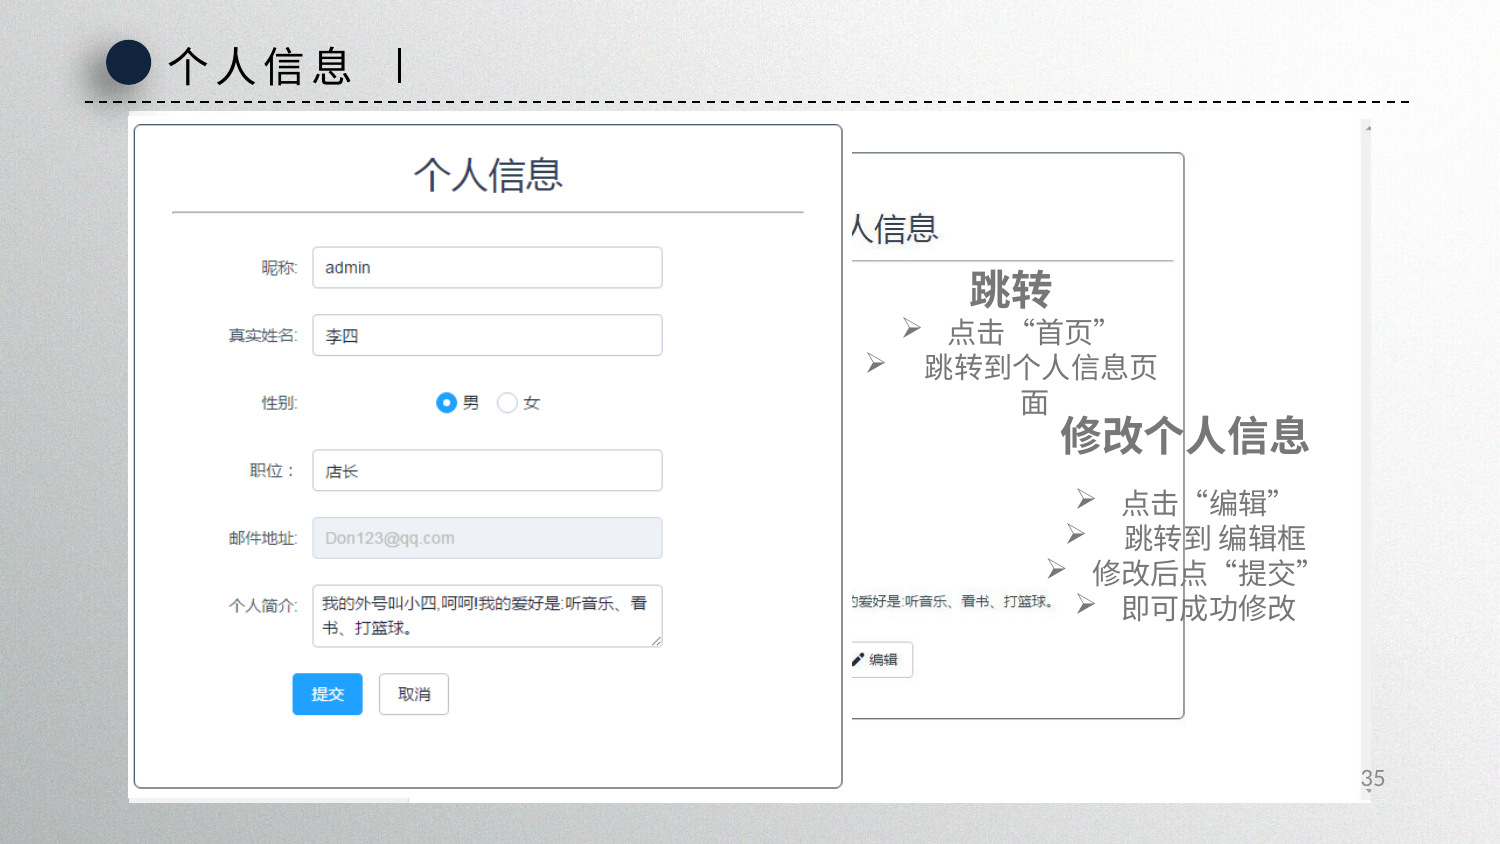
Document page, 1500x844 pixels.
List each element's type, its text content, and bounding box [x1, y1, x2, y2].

text_box [104, 37, 153, 87]
picture [0, 0, 1500, 844]
text_box 个人信息 [153, 33, 369, 99]
slide_number 35 [1374, 753, 1401, 799]
